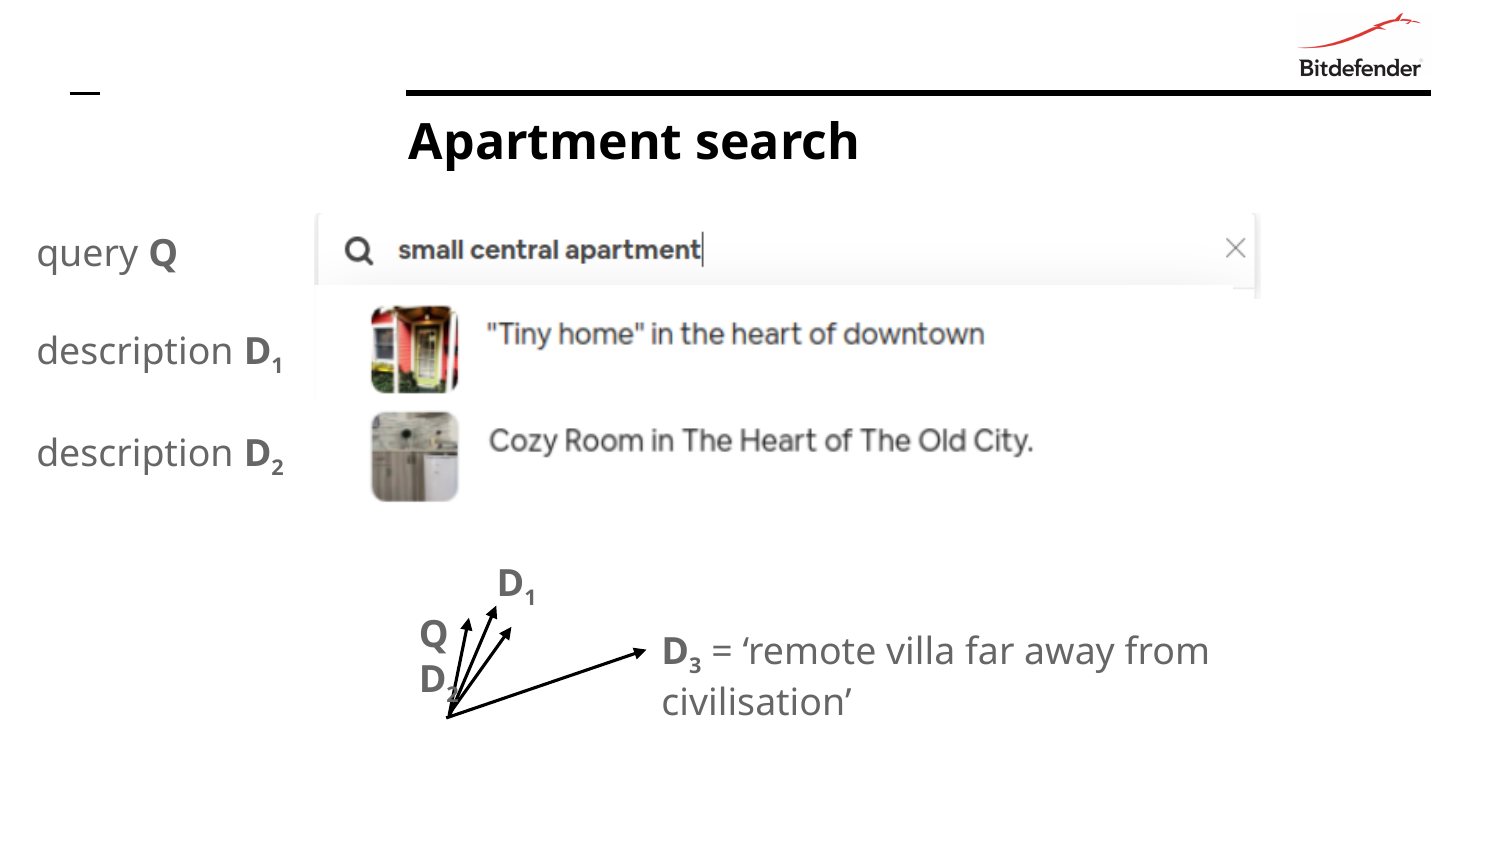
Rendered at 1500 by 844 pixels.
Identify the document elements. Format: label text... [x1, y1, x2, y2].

text_box description D1 [21, 311, 304, 366]
picture [1297, 12, 1431, 77]
picture [314, 213, 1261, 520]
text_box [450, 626, 512, 648]
text_box D3 = ‘remote villa far away from civilisation’ [646, 611, 1412, 671]
title Apartment search [393, 94, 1431, 199]
text_box D1 Q D2 [403, 544, 588, 629]
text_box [448, 605, 497, 627]
text_box description D2 [21, 414, 309, 468]
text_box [445, 649, 647, 719]
text_box query Q [21, 213, 248, 267]
